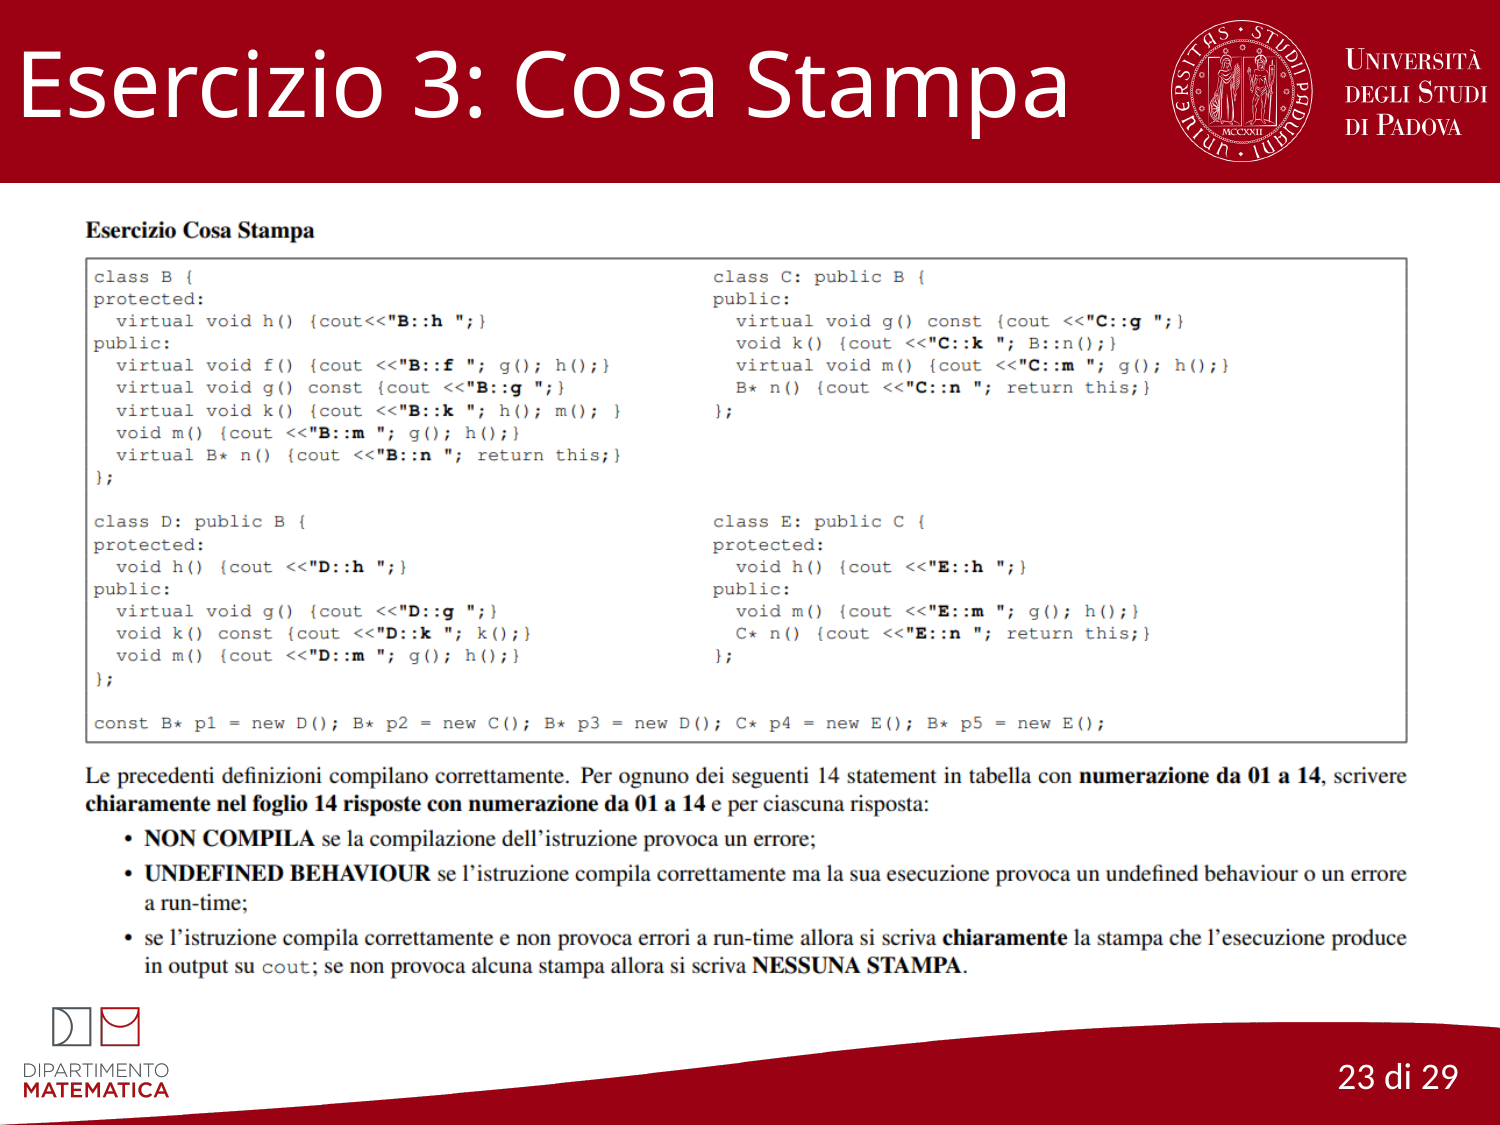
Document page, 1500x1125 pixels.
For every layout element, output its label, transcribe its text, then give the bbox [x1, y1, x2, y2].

picture [1171, 20, 1487, 162]
slide_number 23 di 29 [1136, 1044, 1474, 1104]
picture [0, 1007, 1500, 1125]
picture [62, 204, 1437, 994]
title Esercizio 3: Cosa Stampa [0, 0, 1159, 180]
